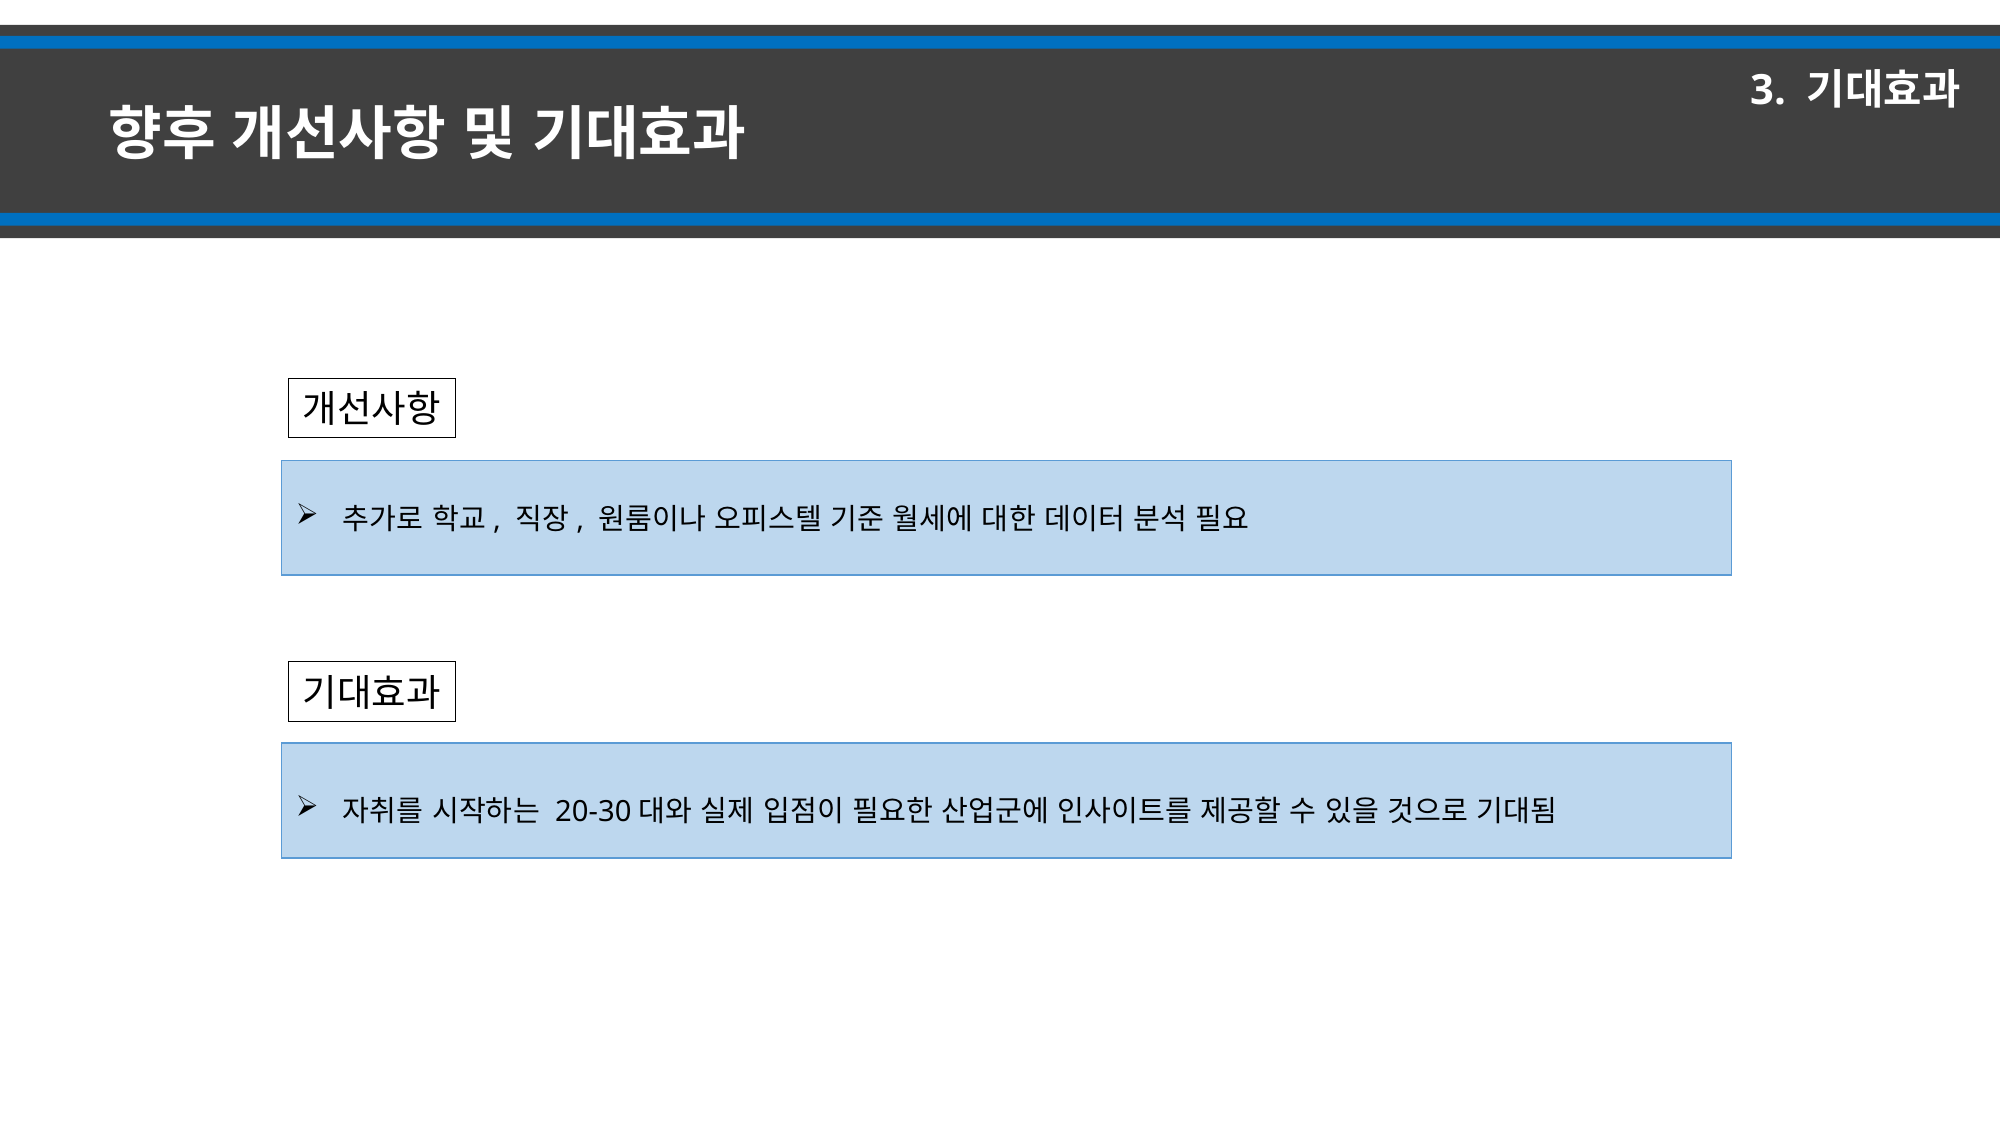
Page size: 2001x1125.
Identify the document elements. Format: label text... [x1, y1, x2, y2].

text_box 자취를 시작하는 20-30대와 실제 입점이 필요한 산업군에 인사이트를 제공할 수 있을 것으로 기대됨 [281, 742, 1732, 859]
text_box 추가로 학교, 직장, 원룸이나 오피스텔 기준 월세에 대한 데이터 분석 필요 [281, 460, 1732, 576]
text_box 개선사항 [288, 378, 456, 438]
text_box 기대효과 [288, 661, 456, 722]
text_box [0, 24, 2000, 239]
